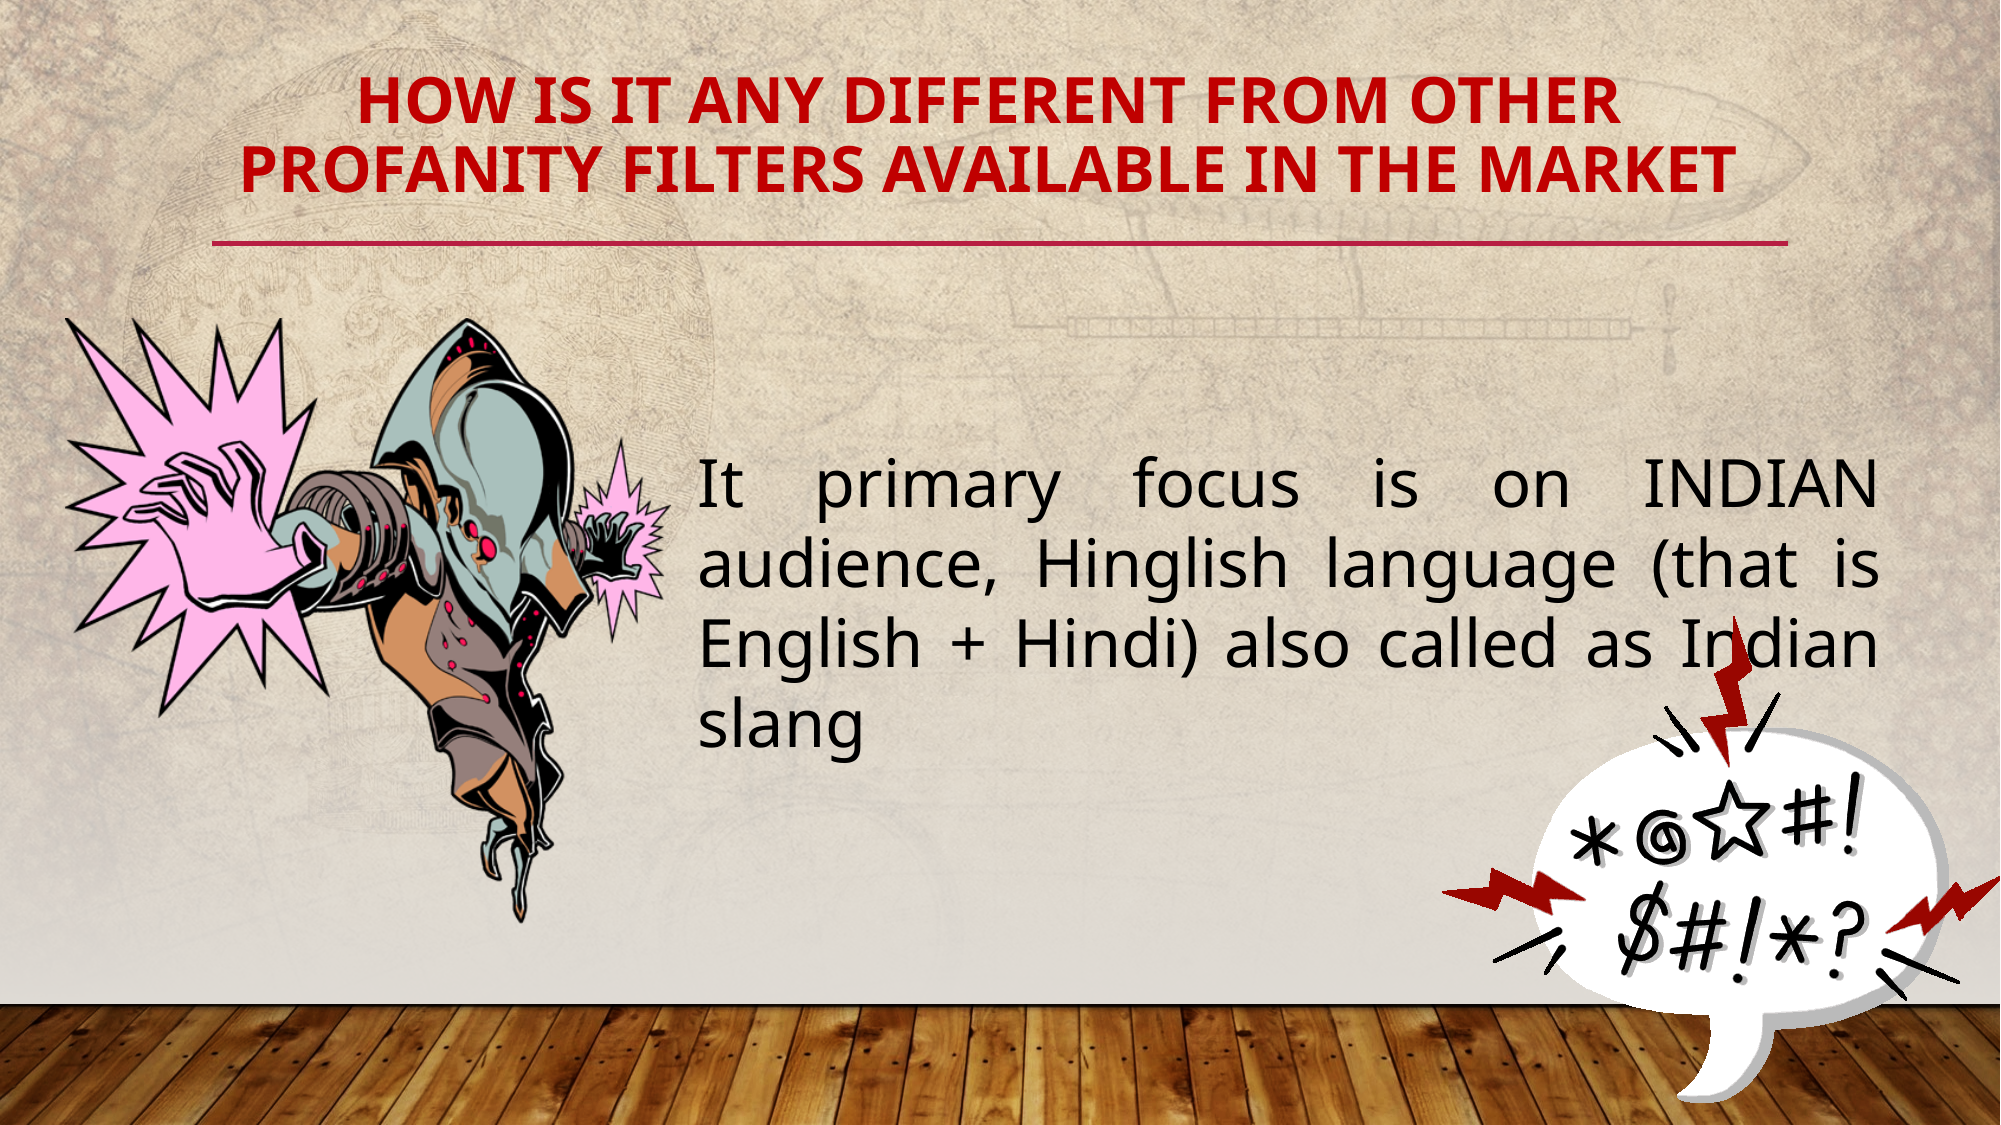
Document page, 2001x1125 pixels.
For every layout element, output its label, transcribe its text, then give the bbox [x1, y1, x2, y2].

title How is it any different from other Profanity filters available in the market [201, 61, 1777, 234]
text_box It primary focus is on INDIAN audience, Hinglish language (that is English + Hindi) also called as Indian slang [671, 433, 1898, 769]
picture [0, 596, 2000, 1125]
picture [65, 318, 671, 924]
